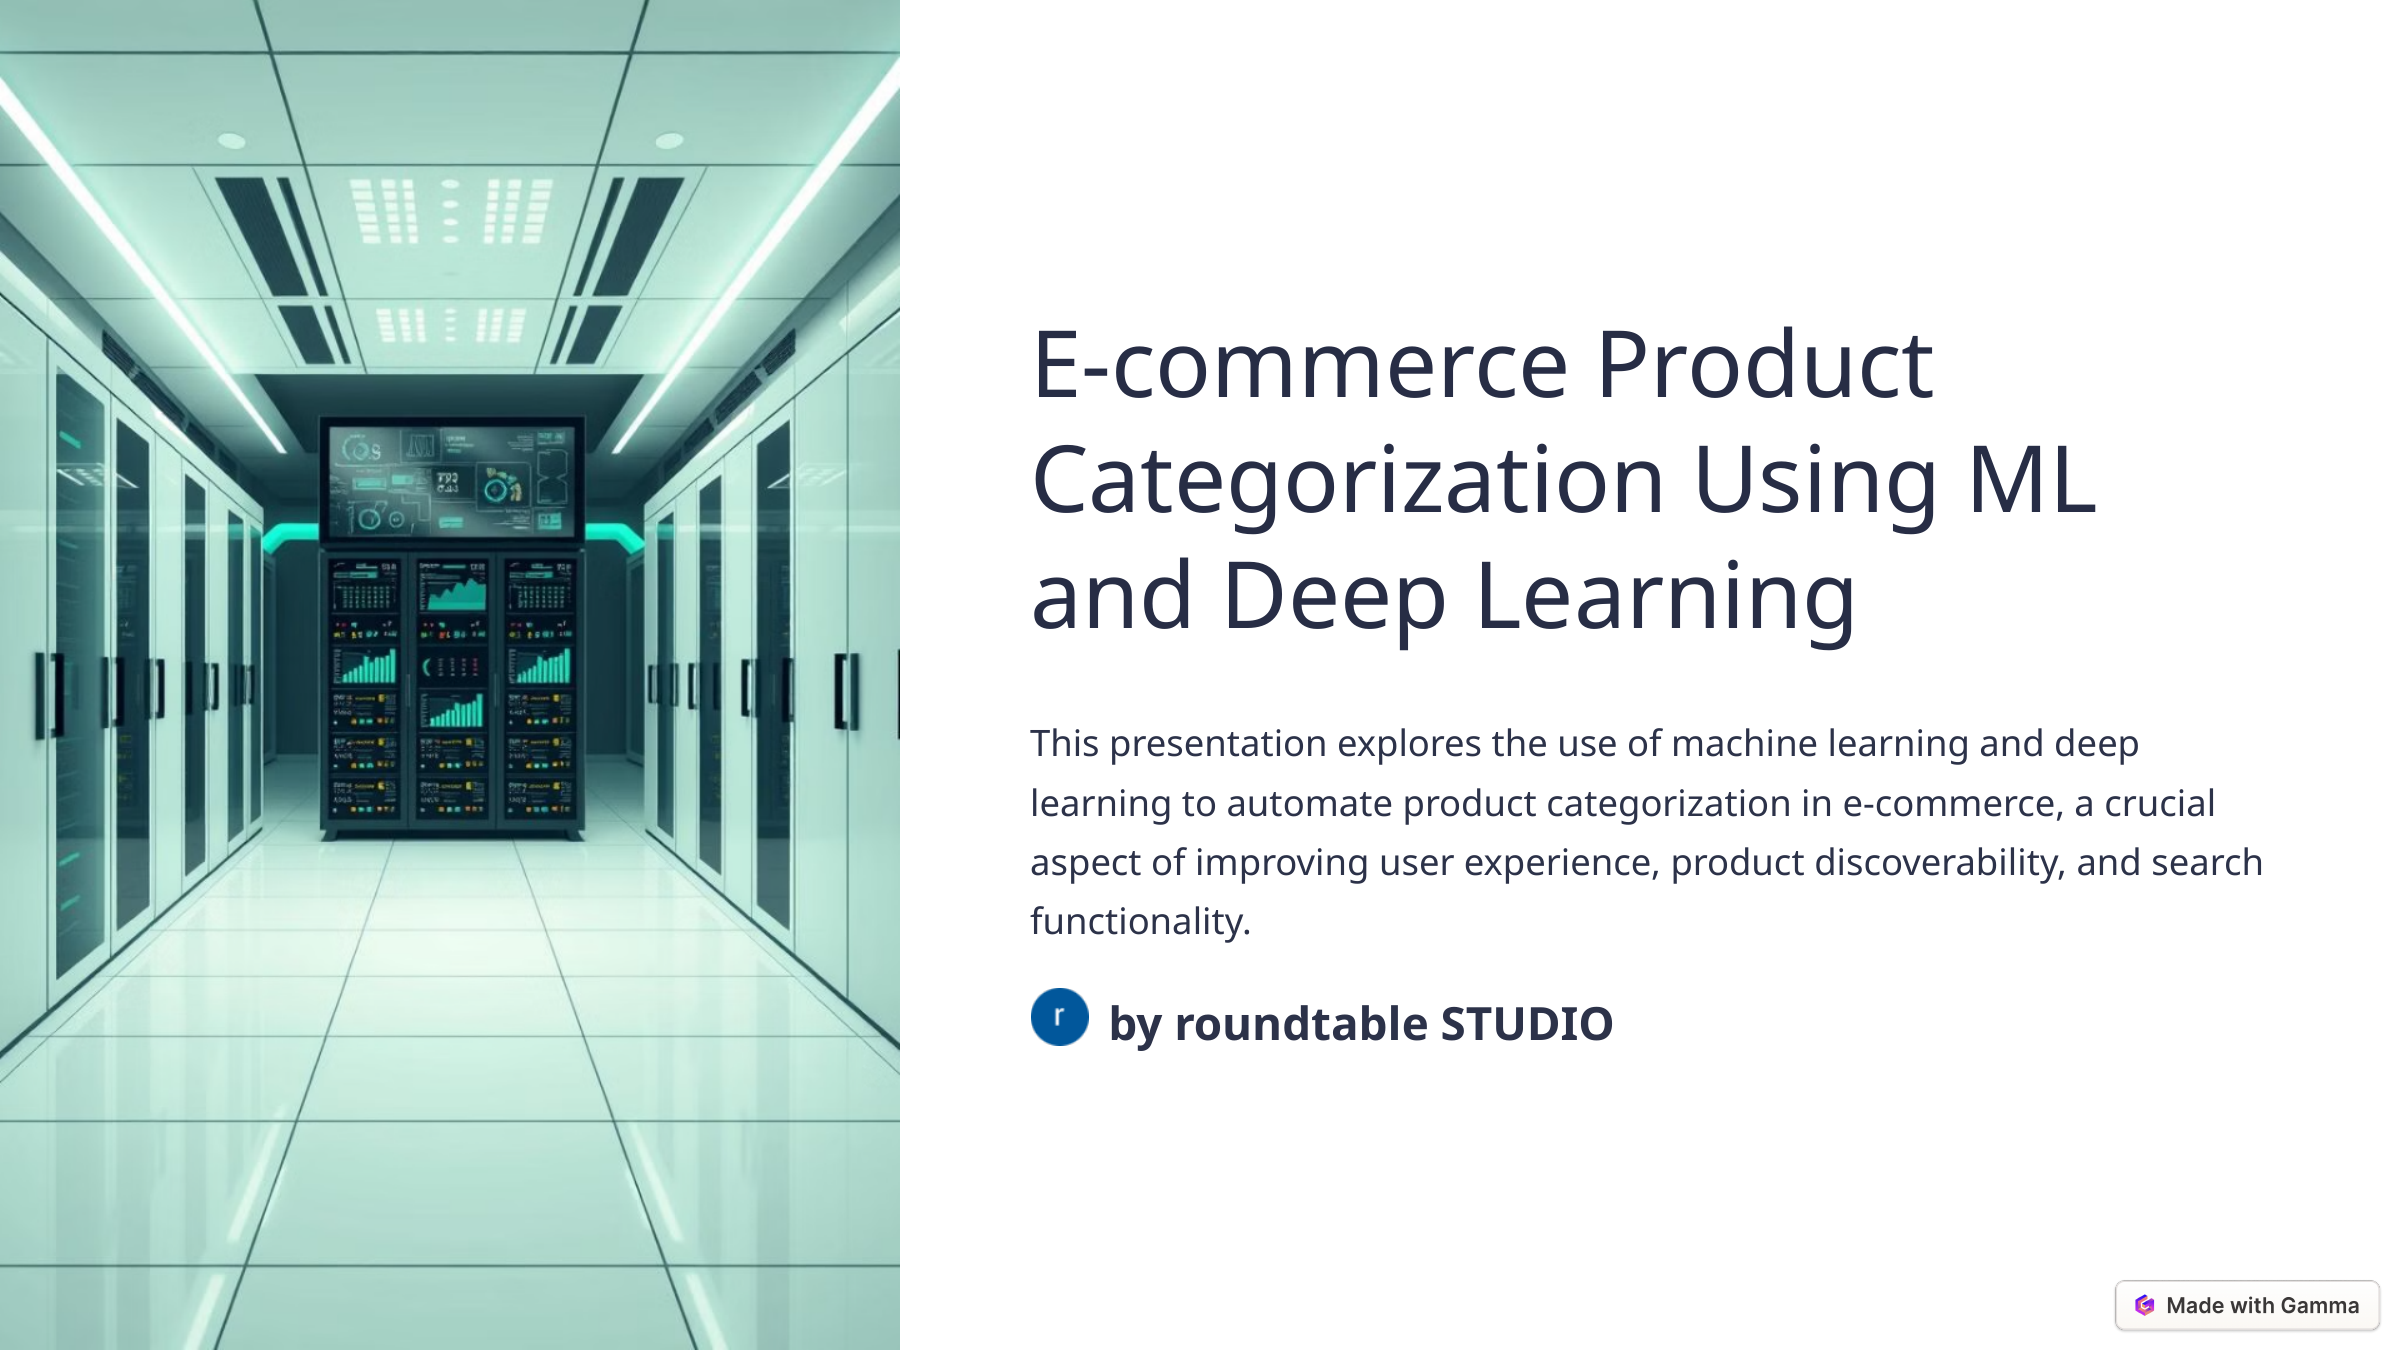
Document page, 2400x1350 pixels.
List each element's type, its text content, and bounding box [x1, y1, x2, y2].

picture [0, 0, 900, 1350]
text_box by roundtable STUDIO [1108, 984, 1630, 1050]
text_box E-commerce Product Categorization Using ML and Deep Learning [1030, 300, 2270, 649]
picture [1031, 988, 1089, 1046]
picture [2106, 1271, 2389, 1339]
text_box This presentation explores the use of machine learning and deep learning to automate product categorization in e-commerce, a crucial aspect of improving user experience, product discoverability, and search functionality. [1030, 704, 2270, 943]
